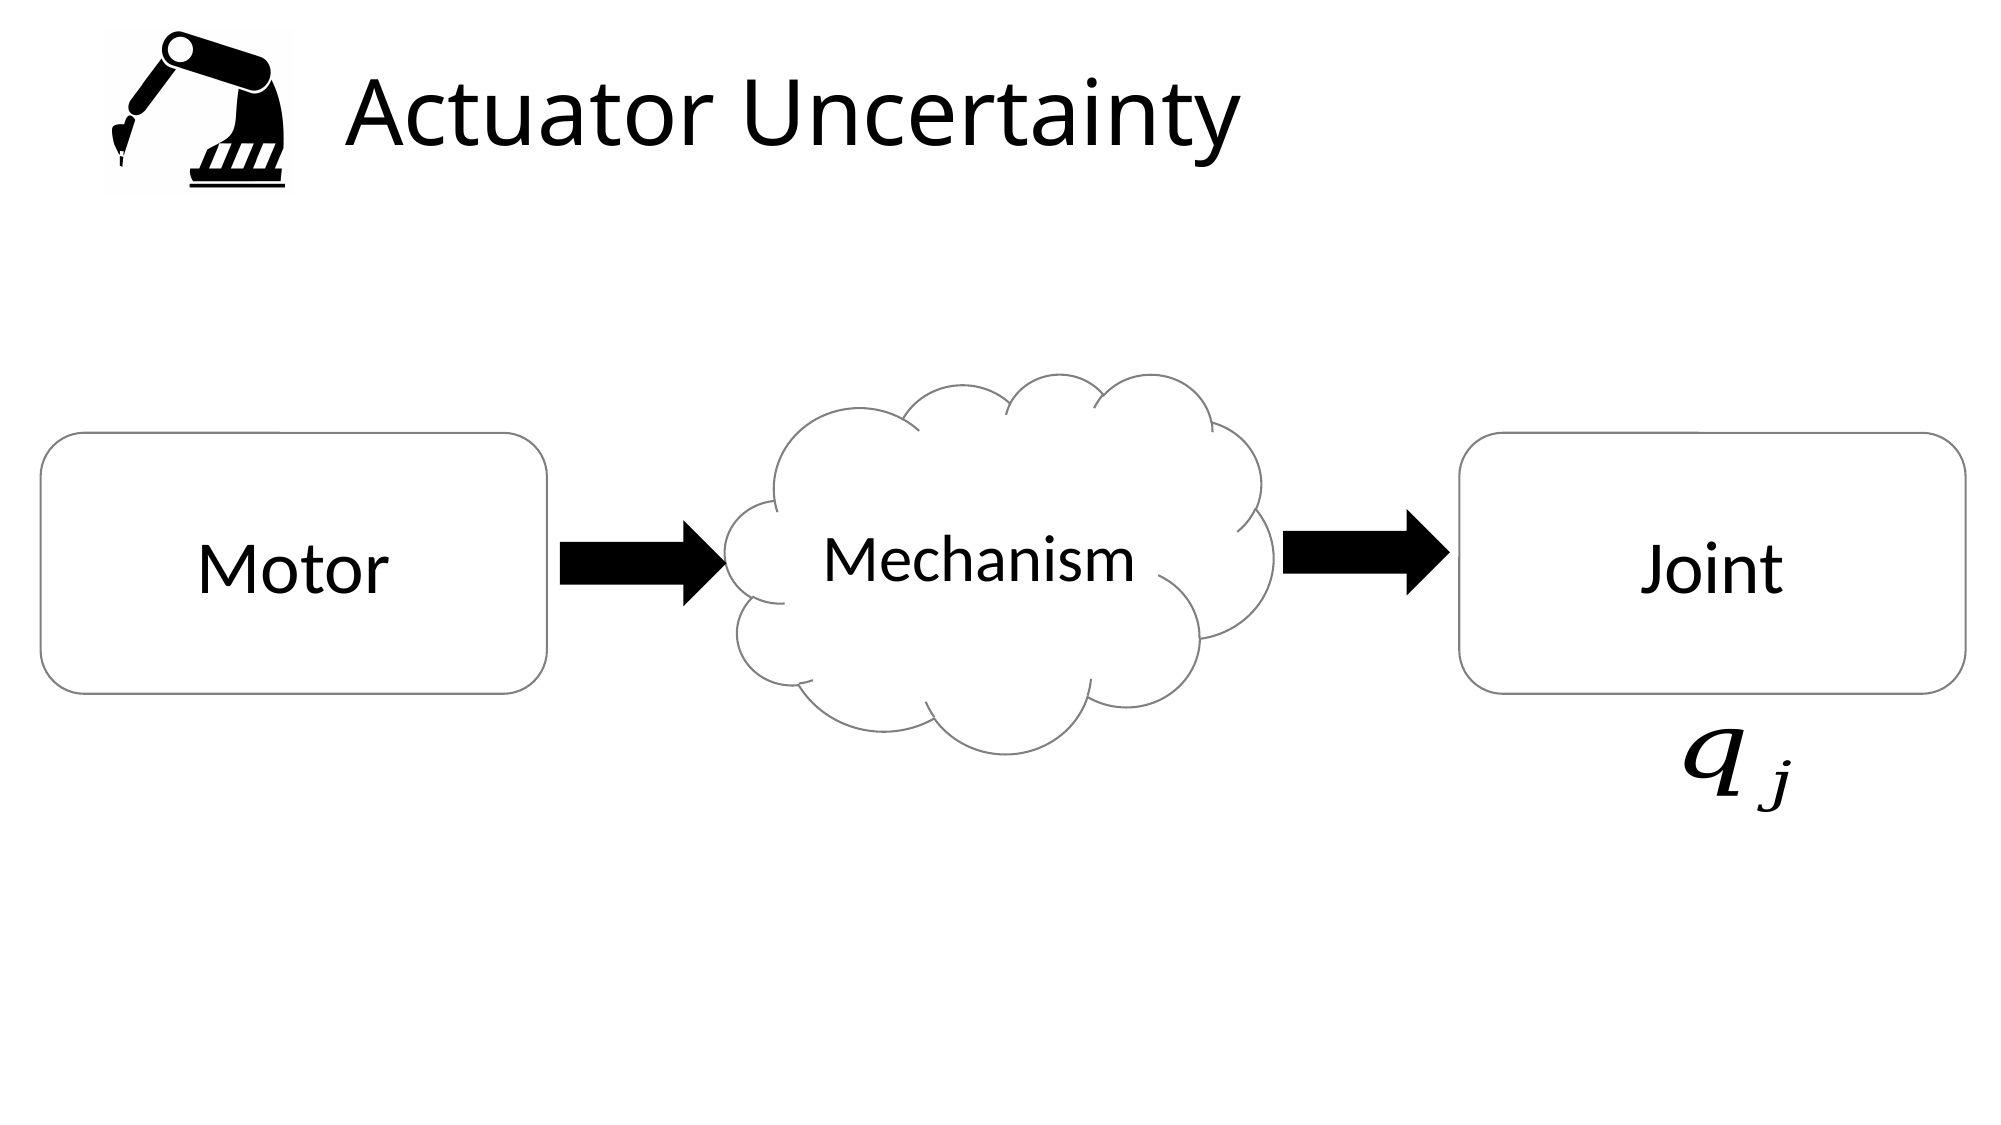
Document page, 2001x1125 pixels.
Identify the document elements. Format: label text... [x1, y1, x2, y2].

text_box Mechanism [723, 373, 1275, 756]
text_box Motor [39, 431, 548, 695]
text_box Actuator Uncertainty [330, 35, 1608, 196]
picture [104, 28, 294, 196]
text_box [559, 520, 727, 607]
text_box [1283, 509, 1450, 596]
text_box Joint [1458, 431, 1967, 695]
